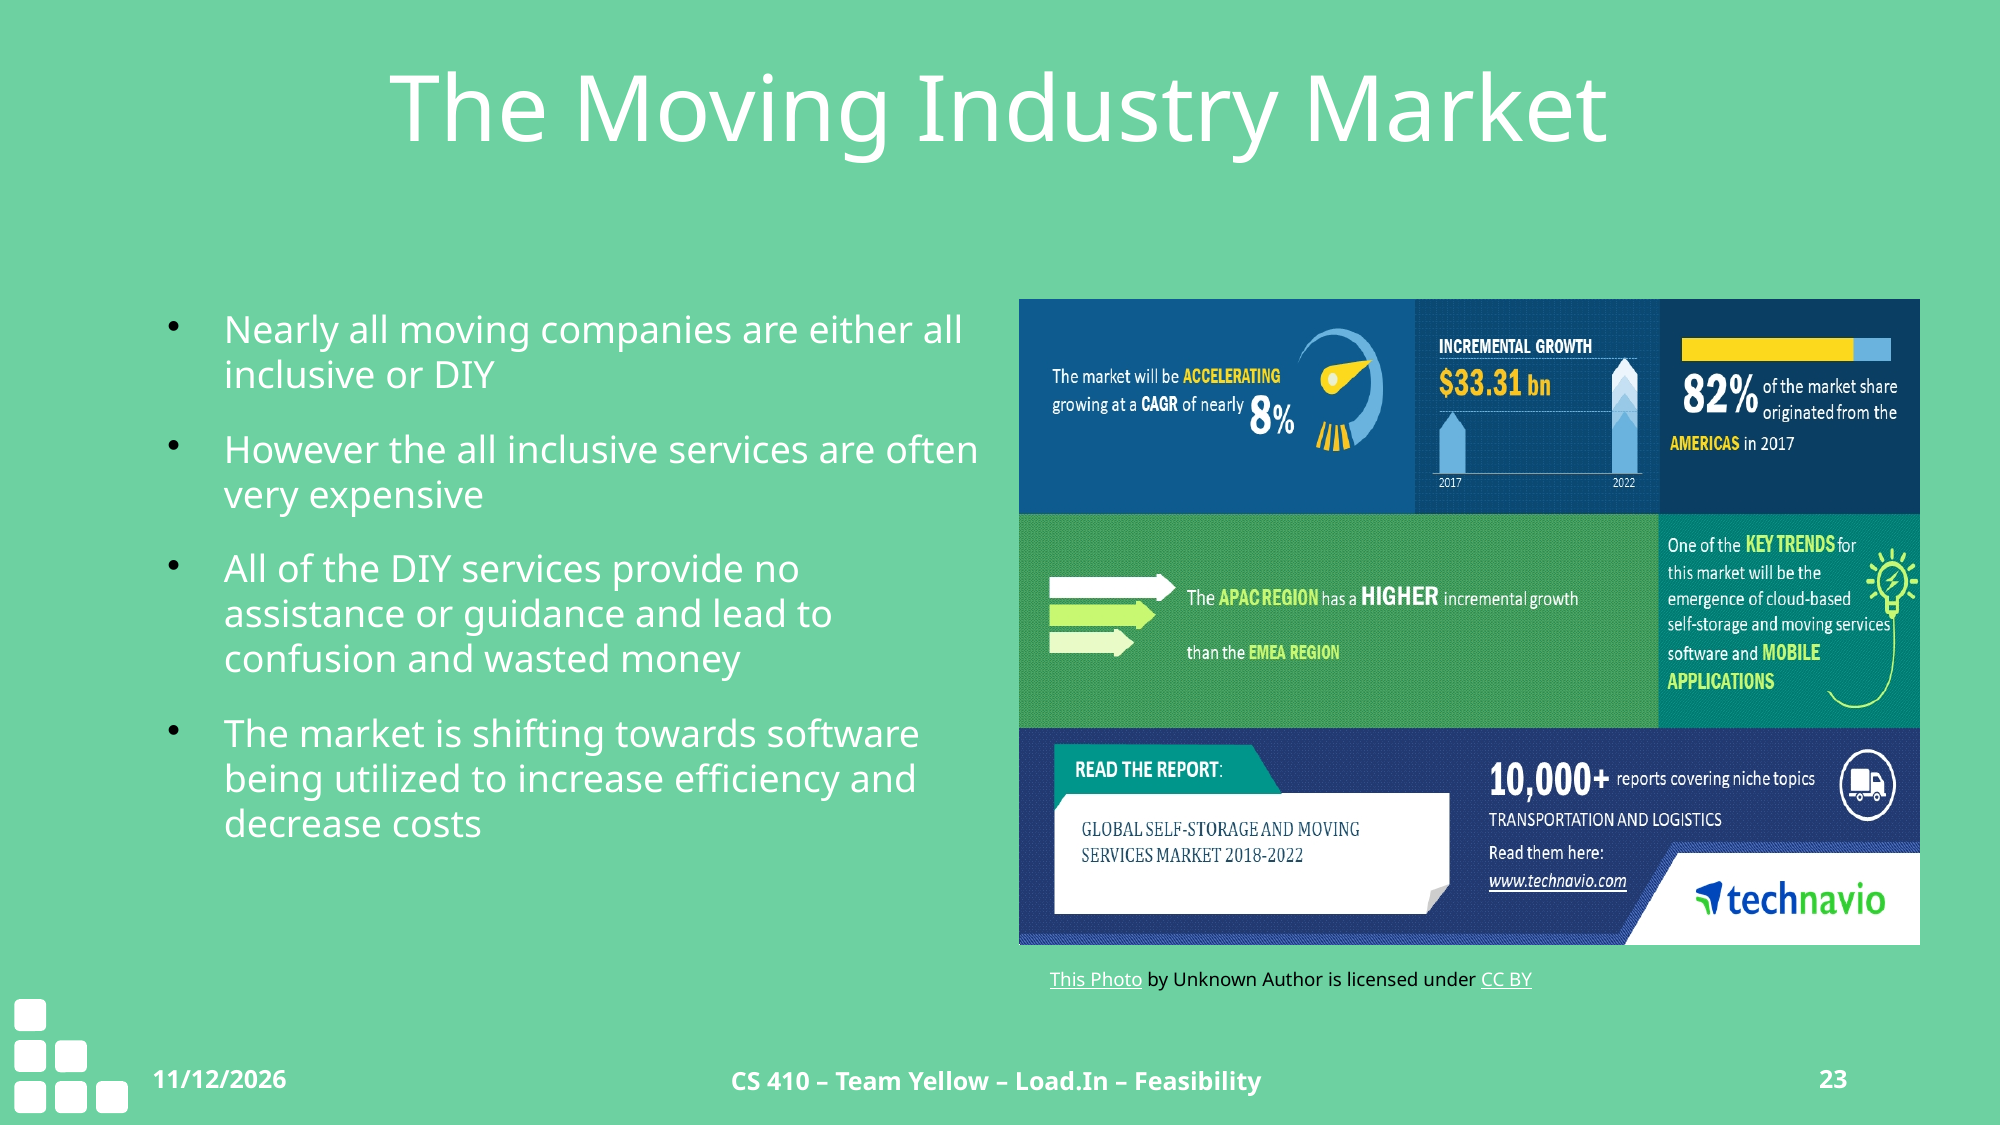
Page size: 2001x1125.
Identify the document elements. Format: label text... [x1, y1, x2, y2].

text_box This Photo by Unknown Author is licensed under CC BY [1034, 959, 1920, 1002]
picture [1018, 299, 1921, 946]
text_box Nearly all moving companies are either all inclusive or DIY However the all inclusive services are often very expensive All of the DIY services provide no assistance or guidance and lead to confusion and wasted money The market is shifting towards software being utilized to increase efficiency and decrease costs [148, 306, 990, 885]
text_box 10/14/2020 [137, 1035, 588, 1125]
text_box The Moving Industry Market [137, 0, 1863, 210]
text_box CS 410 – Team Yellow – Load.In – Feasibility [662, 1035, 1338, 1125]
text_box 23 [1412, 1035, 1863, 1125]
